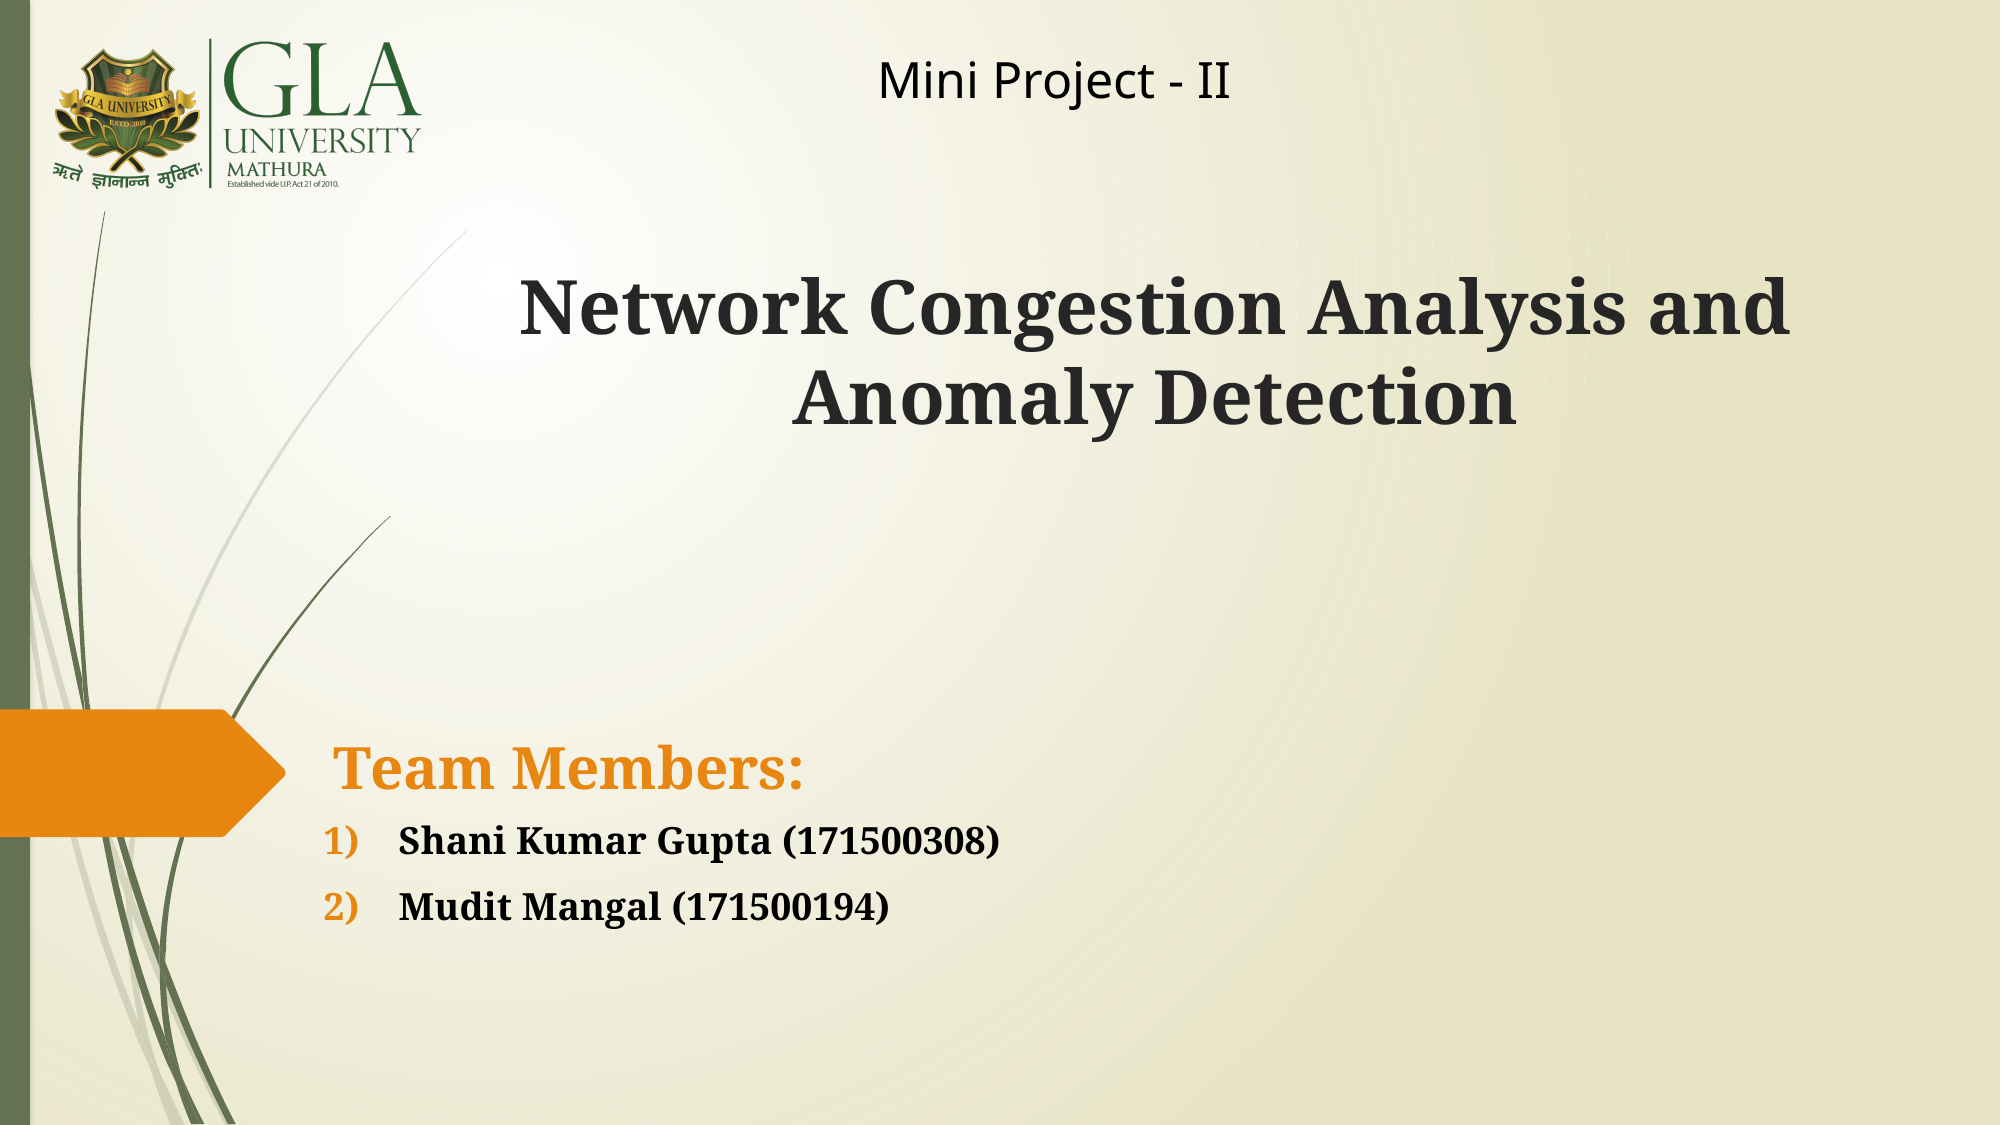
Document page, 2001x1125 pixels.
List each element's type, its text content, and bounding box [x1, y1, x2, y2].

text_box Team Members: [319, 723, 821, 809]
title Network Congestion Analysis and Anomaly Detection [424, 211, 1888, 583]
picture [48, 0, 425, 228]
text_box Mini Project - II [551, 41, 1559, 116]
subtitle Shani Kumar Gupta (171500308) Mudit Mangal (171500194) [308, 809, 1412, 1051]
